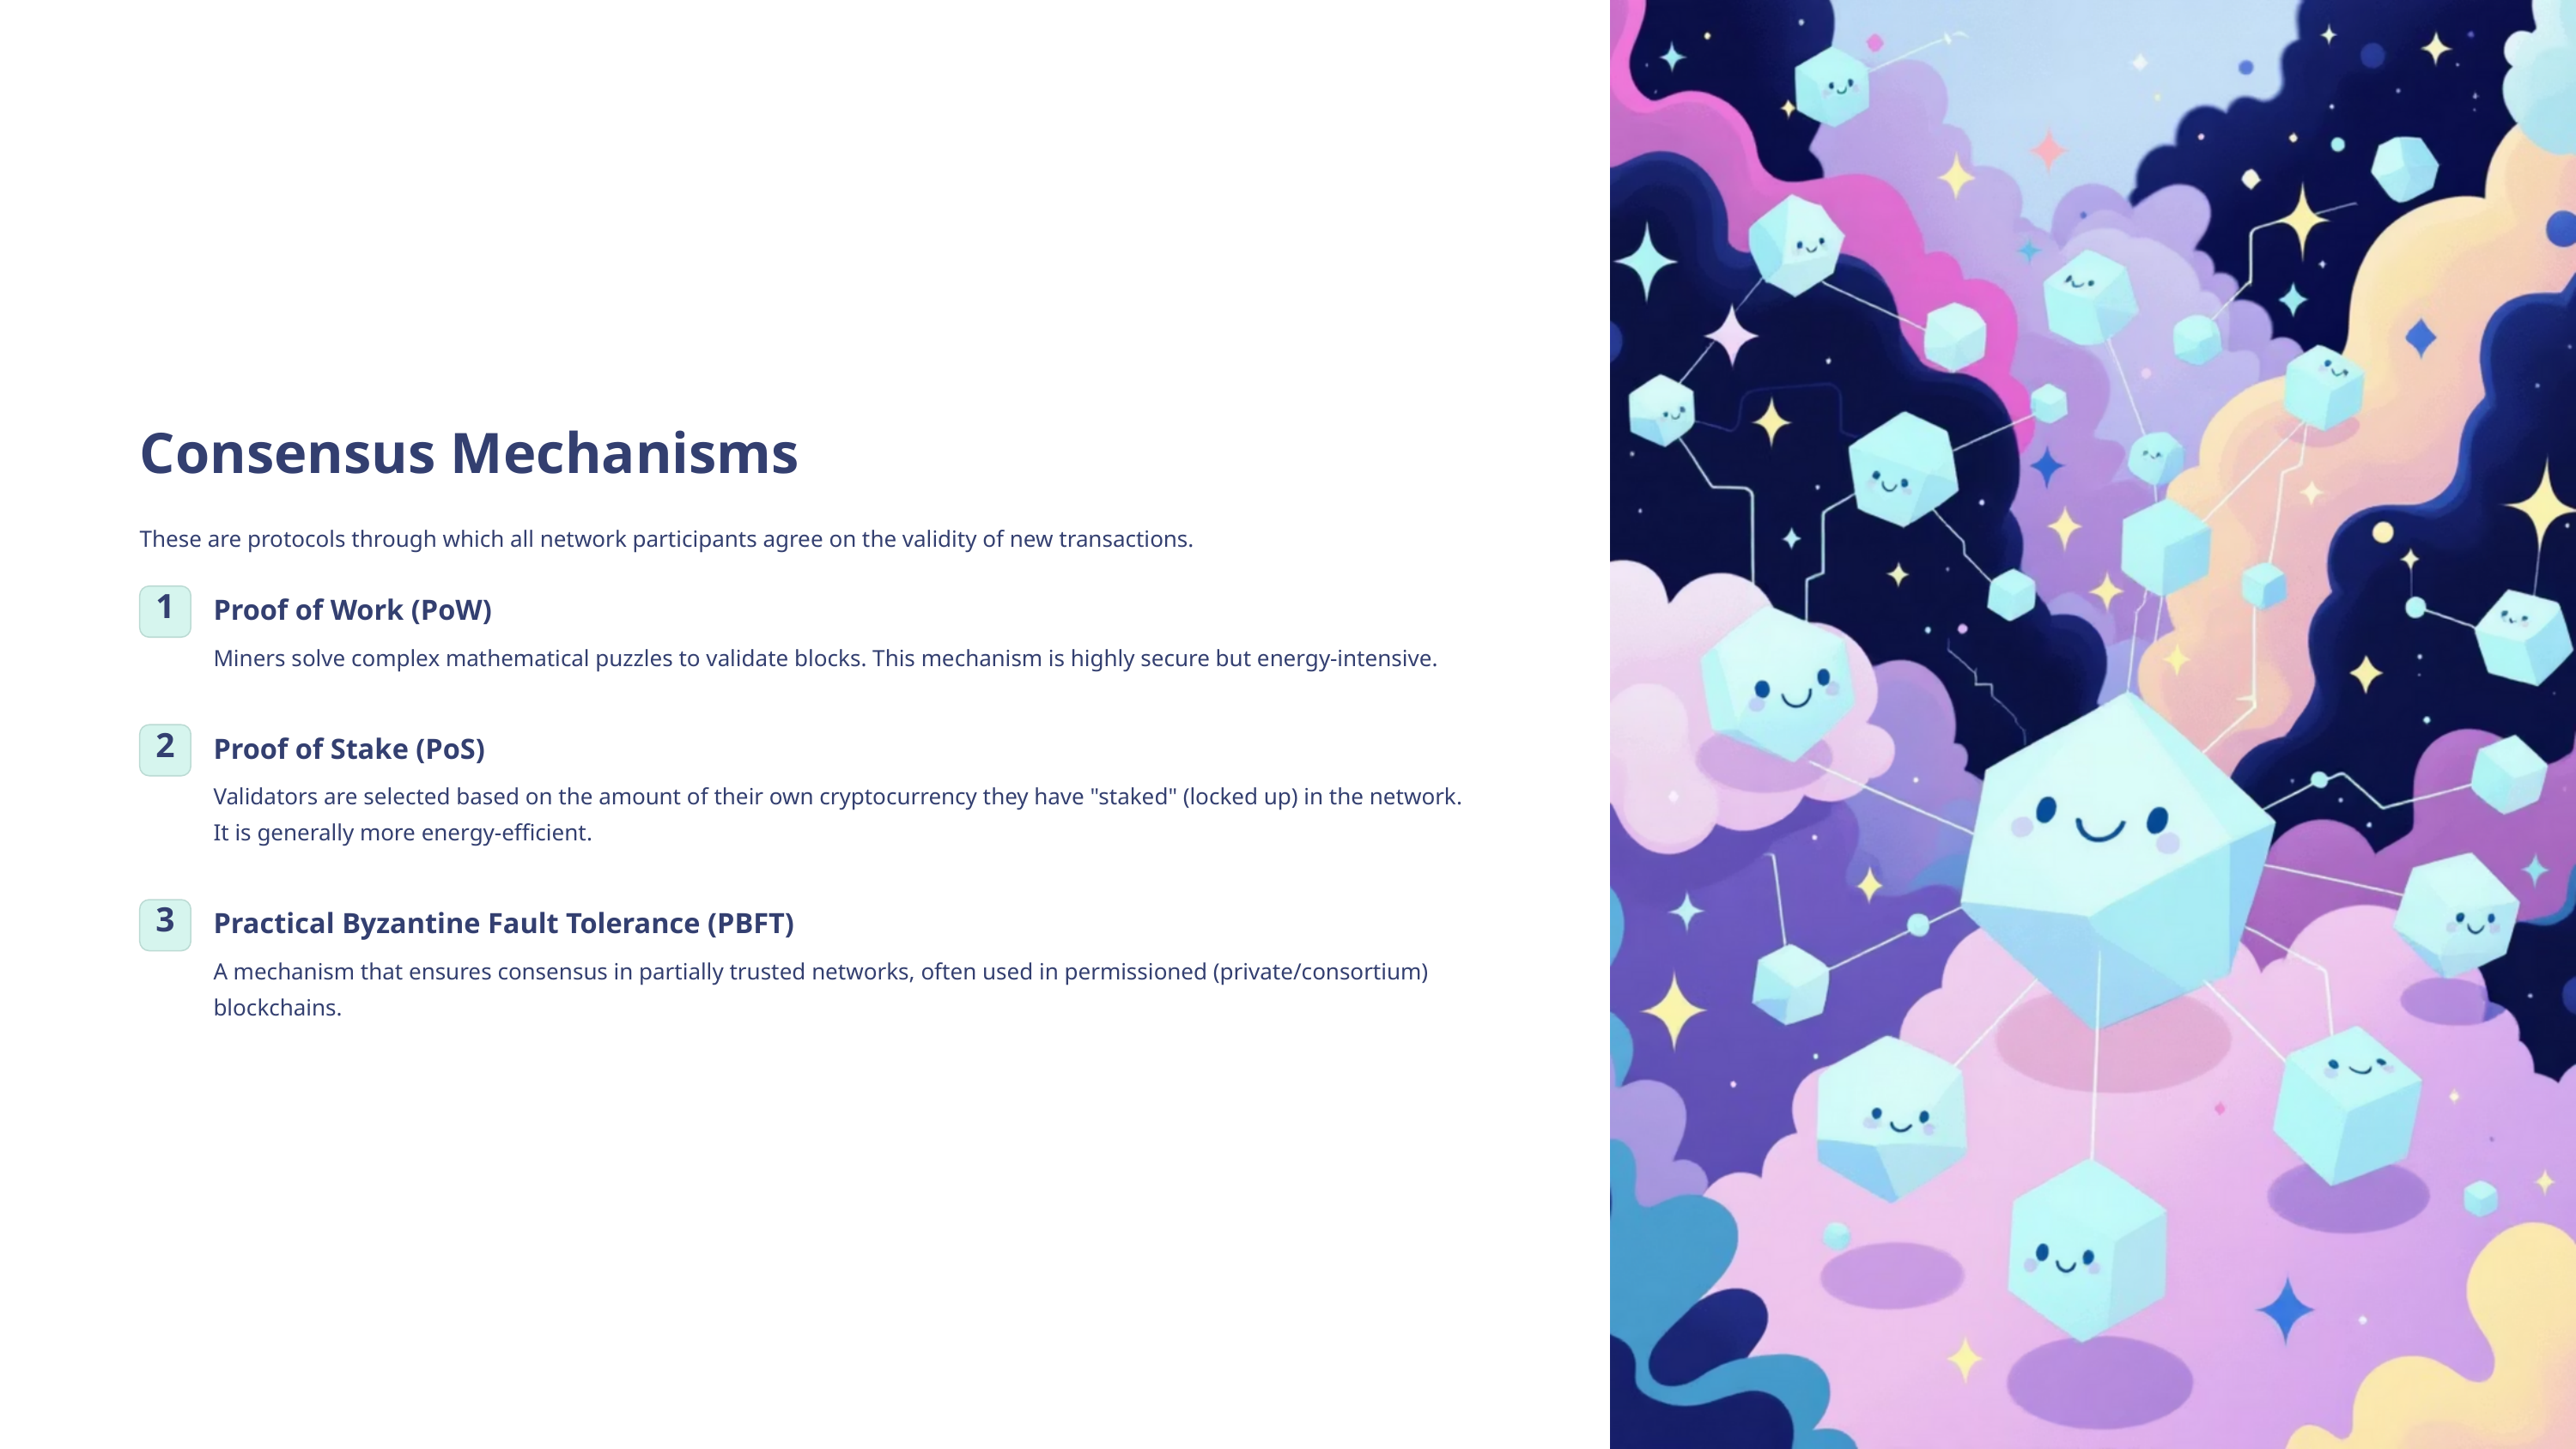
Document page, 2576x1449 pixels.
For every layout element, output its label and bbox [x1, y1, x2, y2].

text_box [138, 585, 192, 639]
text_box [1609, 0, 2576, 1449]
text_box [138, 724, 192, 777]
text_box [138, 899, 192, 952]
text_box [0, 0, 1607, 1449]
